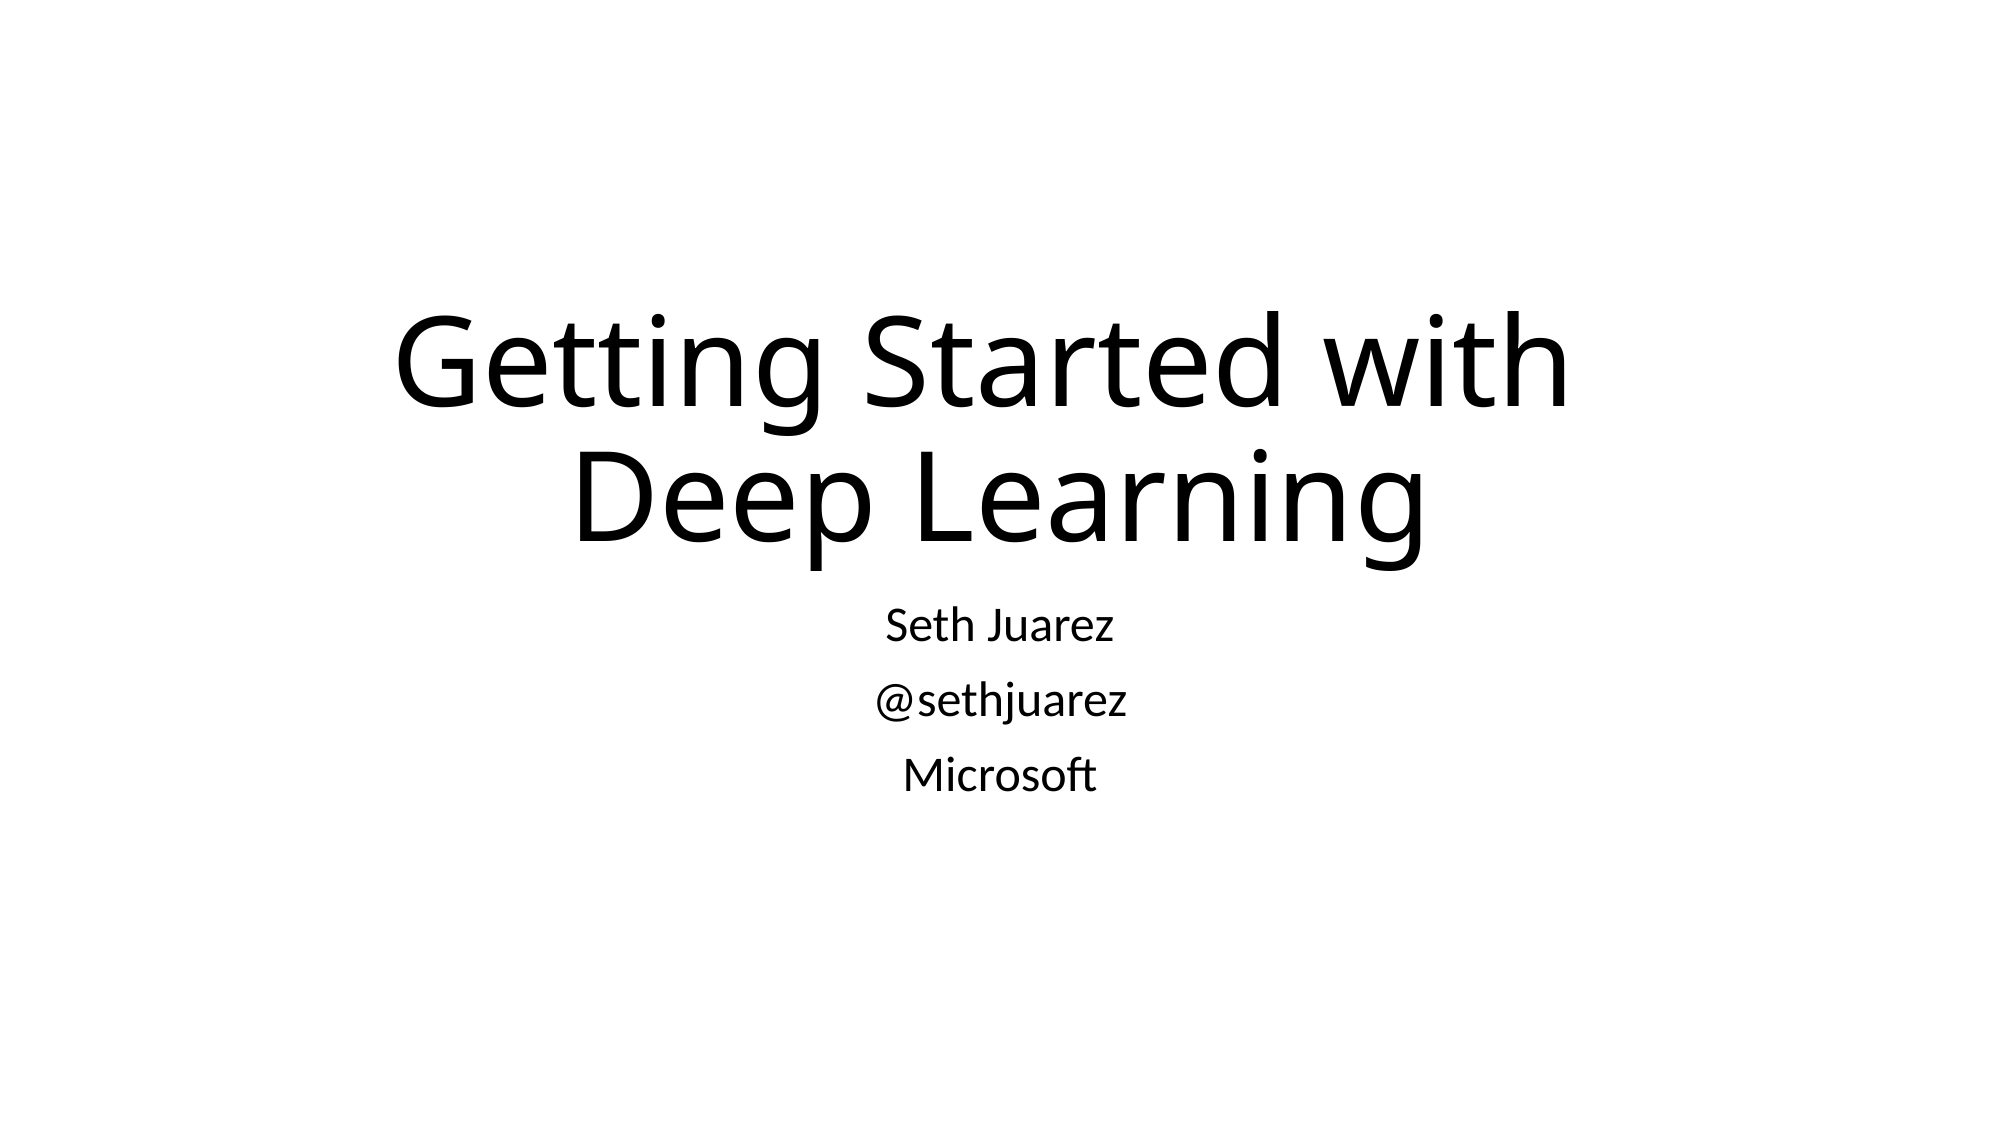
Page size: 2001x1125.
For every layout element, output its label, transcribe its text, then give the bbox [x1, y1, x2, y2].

title Getting Started with Deep Learning [249, 184, 1750, 576]
subtitle Seth Juarez @sethjuarez Microsoft [249, 590, 1750, 863]
